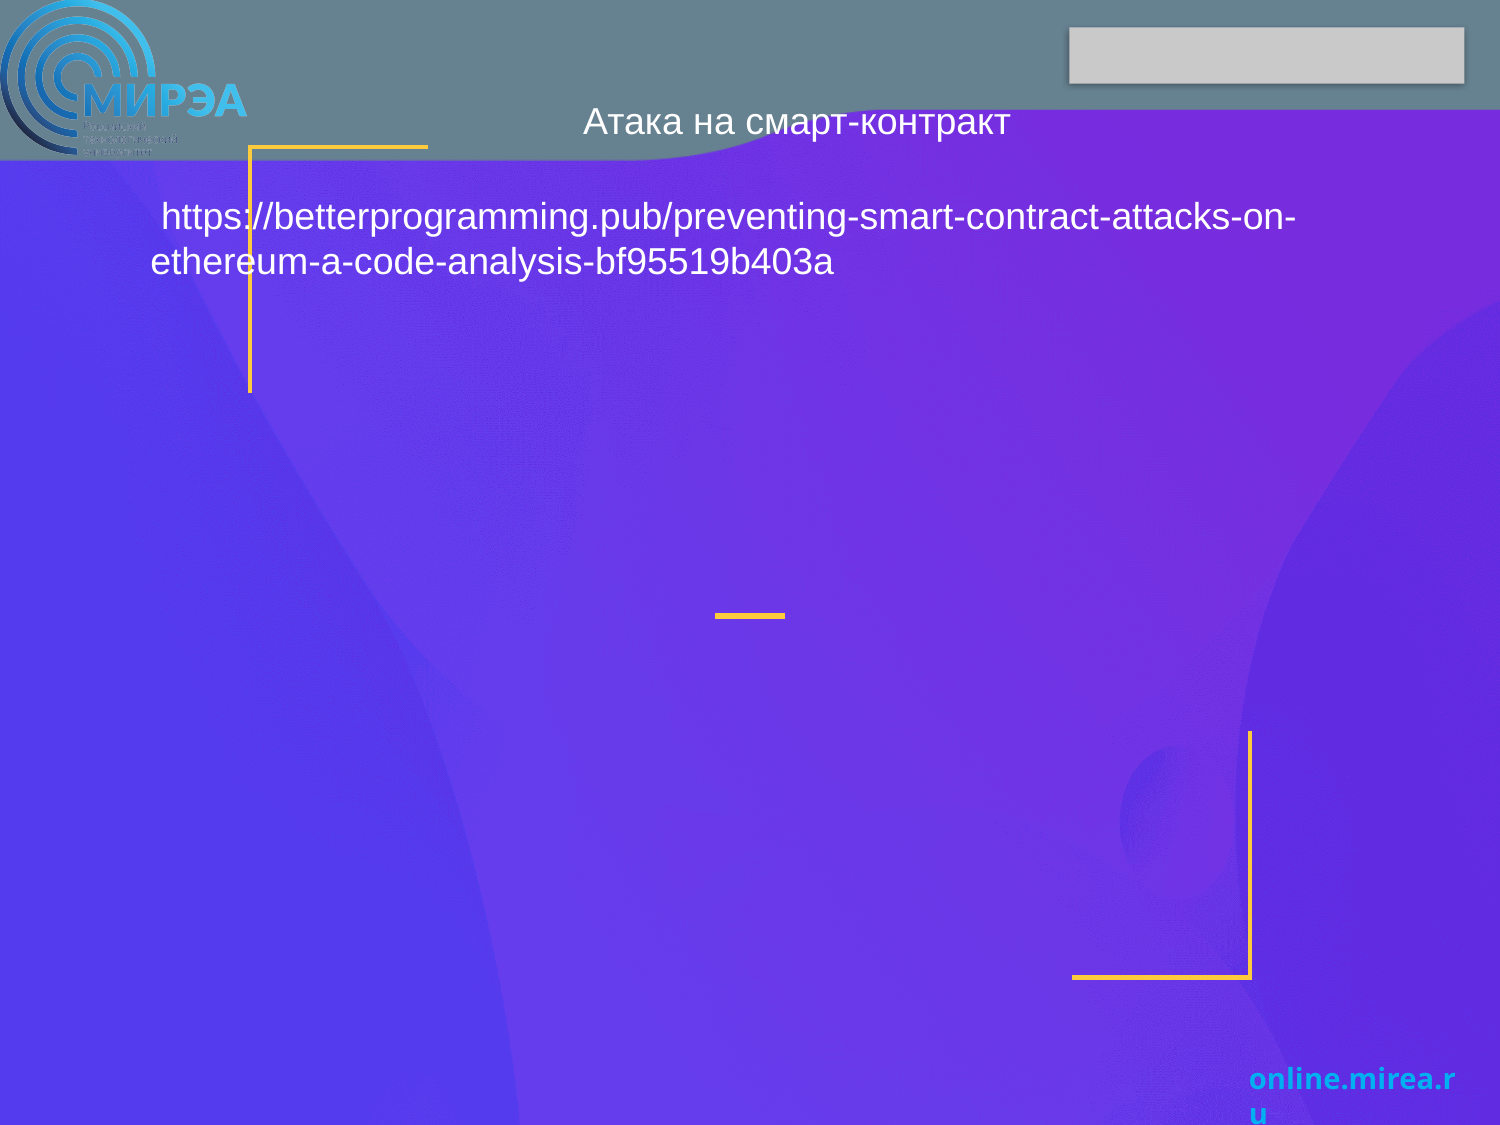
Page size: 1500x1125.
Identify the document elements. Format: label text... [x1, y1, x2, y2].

picture [0, 0, 247, 159]
text_box https://betterprogramming.pub/preventing-smart-contract-attacks-on-ethereum-a-code-analysis-bf95519b403a [135, 184, 1388, 290]
picture [0, 161, 1500, 1125]
text_box Атака на смарт-контракт [289, 89, 1306, 150]
